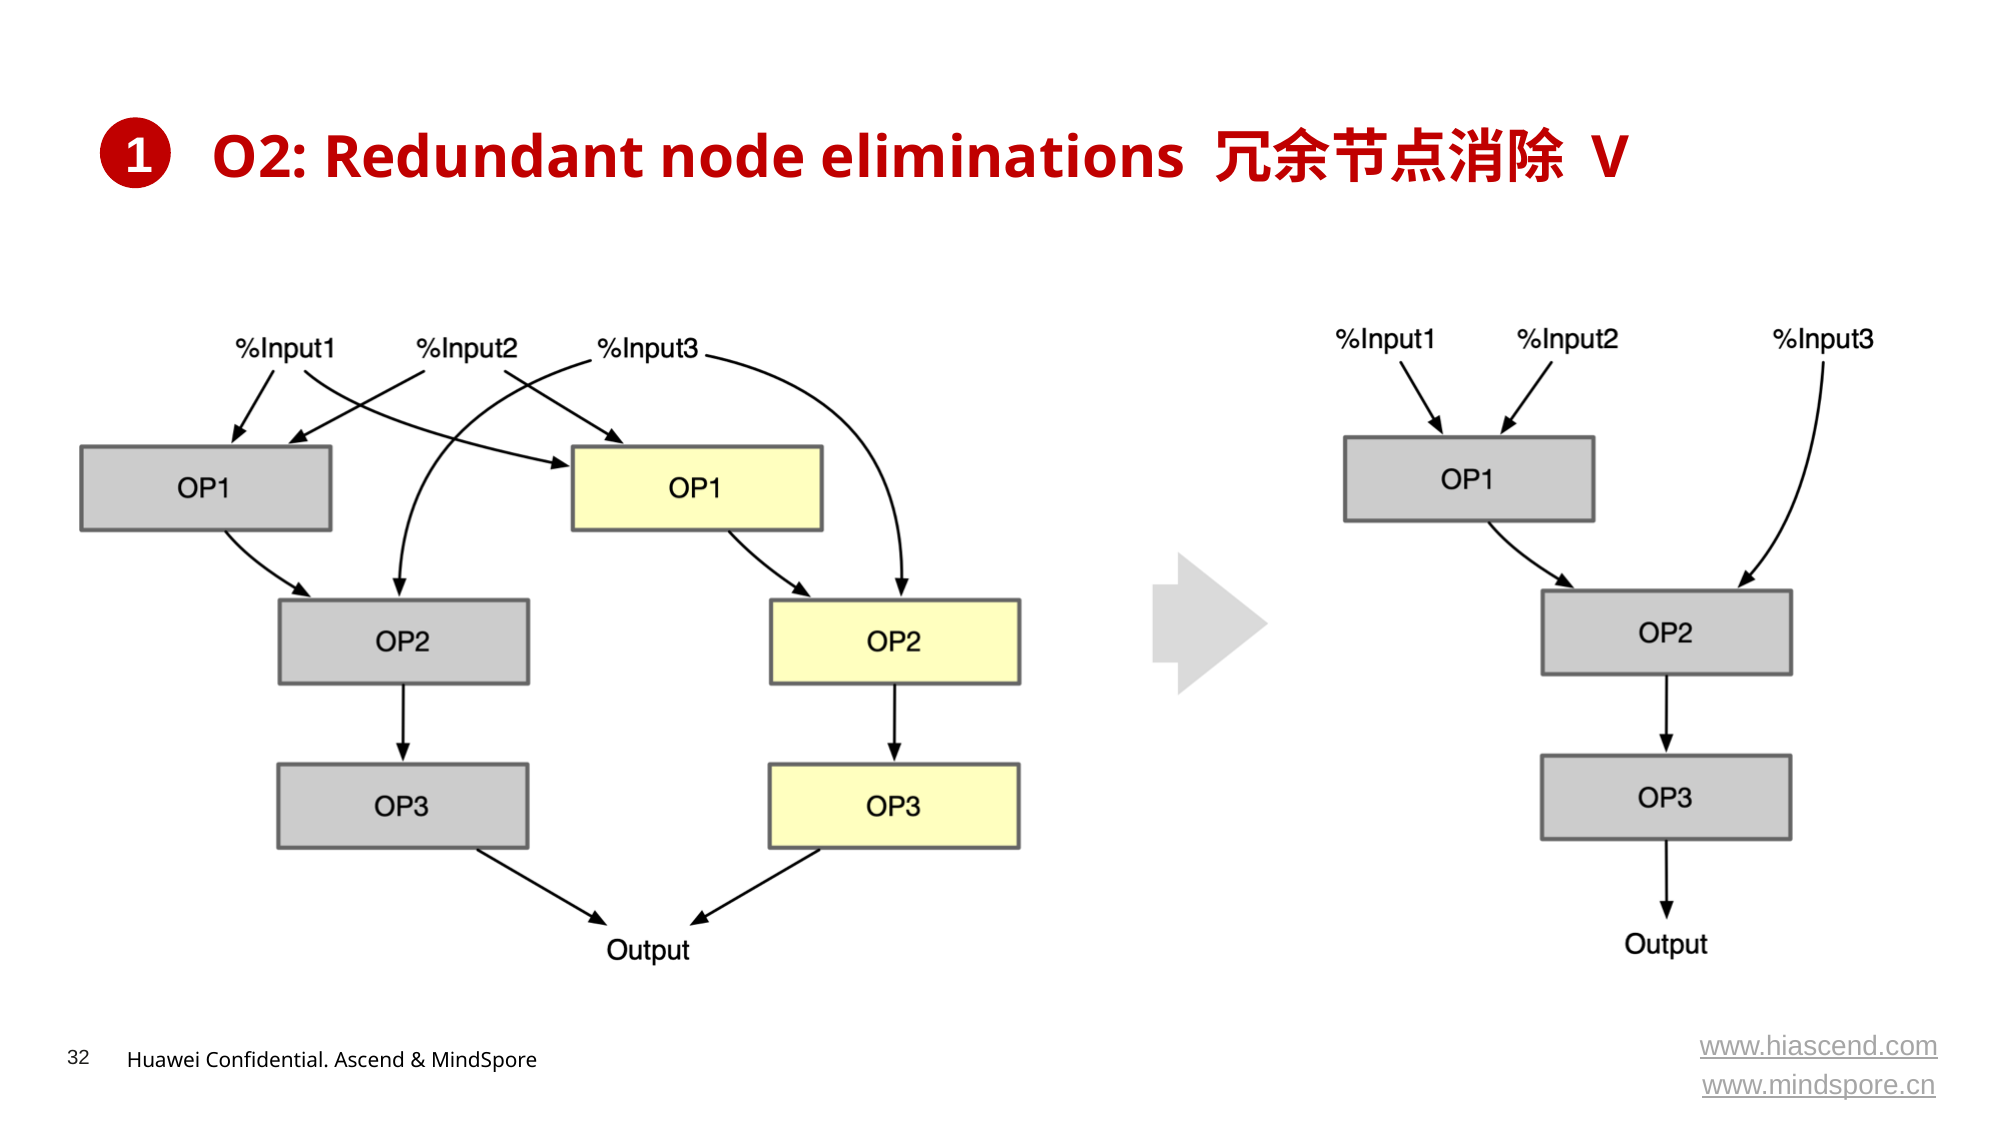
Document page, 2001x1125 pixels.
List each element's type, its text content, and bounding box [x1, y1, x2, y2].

title O2: Redundant node eliminations 冗余节点消除 V [197, 111, 1901, 209]
text_box 1 [99, 117, 171, 189]
picture [78, 314, 1883, 973]
